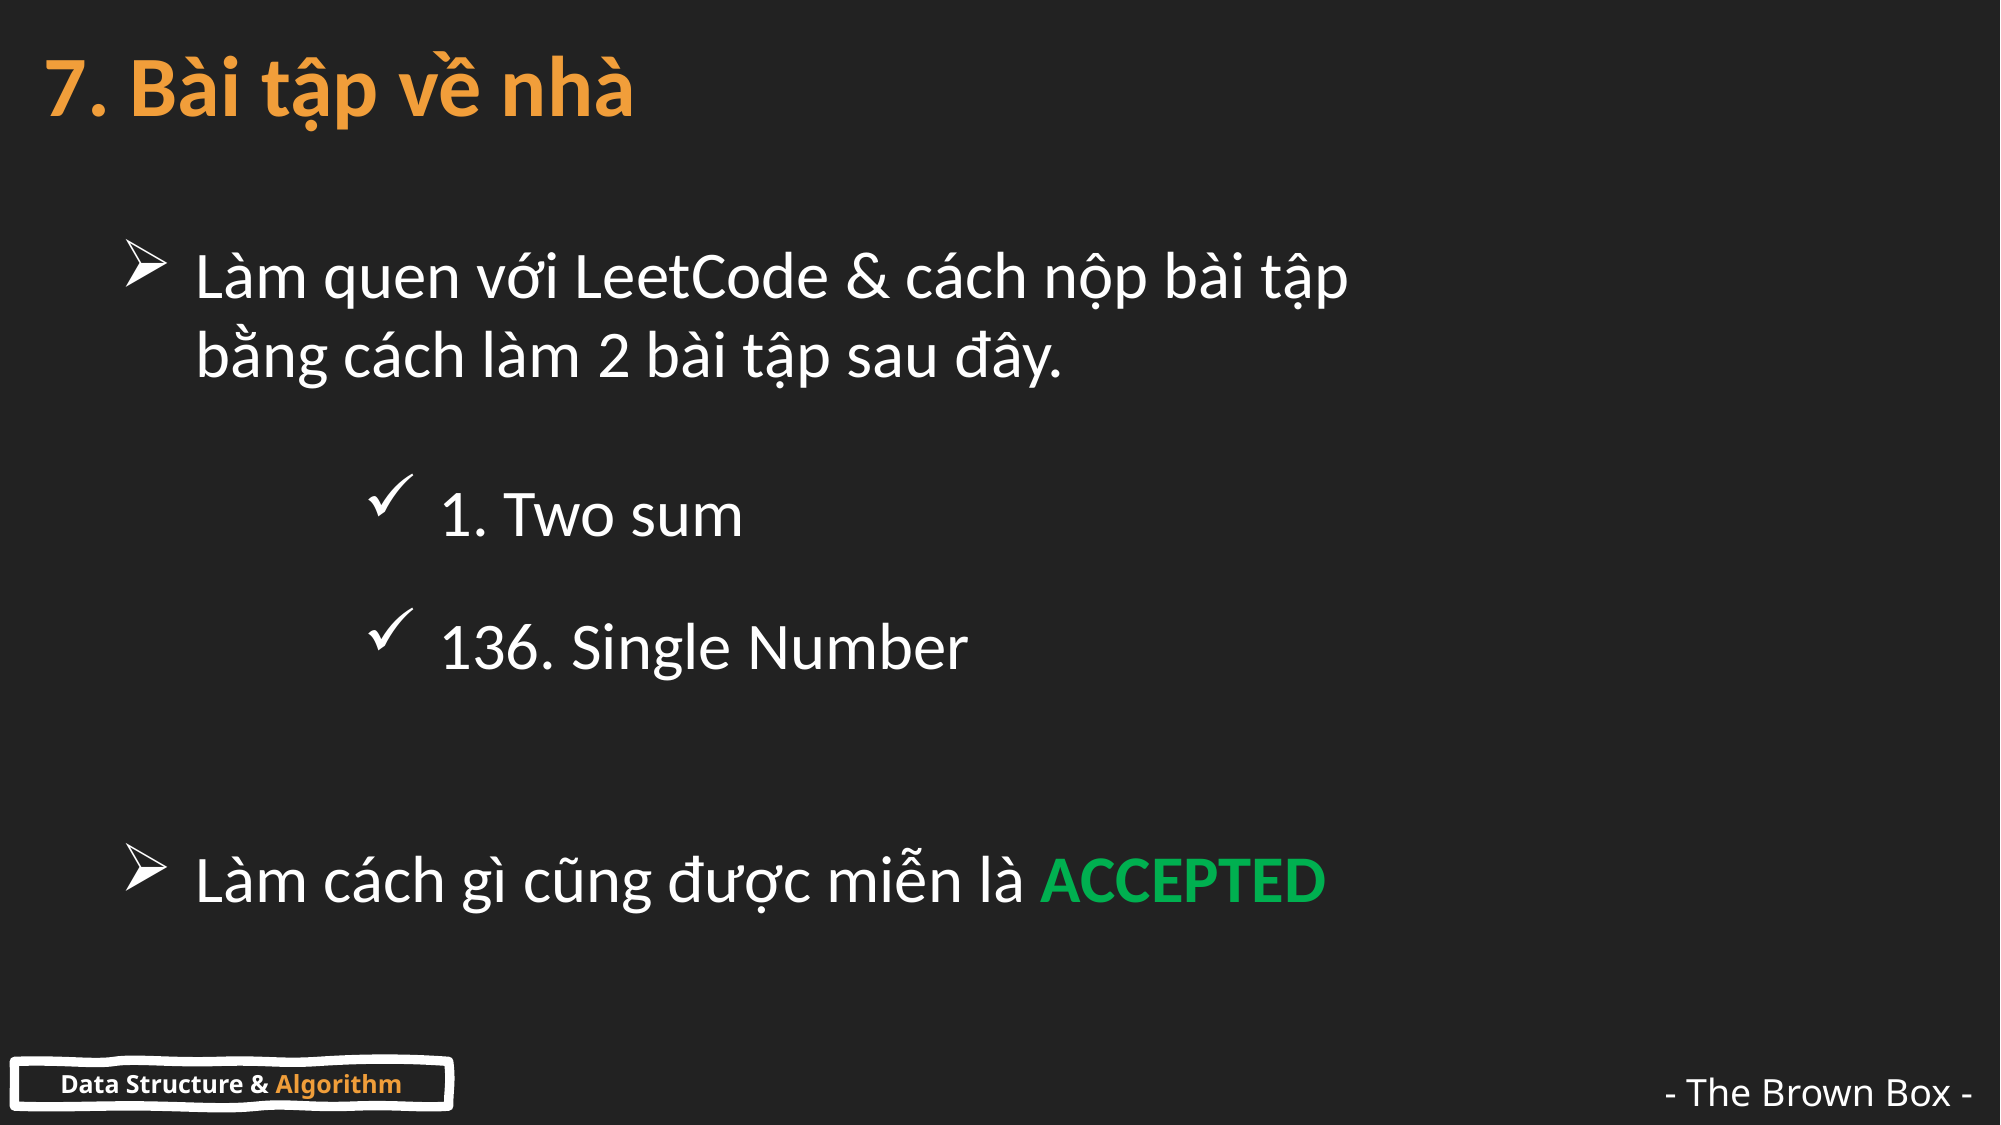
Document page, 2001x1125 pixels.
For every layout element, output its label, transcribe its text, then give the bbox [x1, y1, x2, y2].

text_box Data Structure & Algorithm [14, 1059, 450, 1108]
text_box Làm cách gì cũng được miễn là ACCEPTED [105, 828, 1461, 923]
text_box Làm quen với LeetCode & cách nộp bài tập bằng cách làm 2 bài tập sau đây. [105, 223, 1461, 399]
text_box 136. Single Number [348, 595, 1434, 691]
title 7. Bài tập về nhà [28, 34, 1754, 144]
text_box - The Brown Box - [1637, 1061, 2000, 1122]
text_box 1. Two sum [348, 462, 1434, 558]
